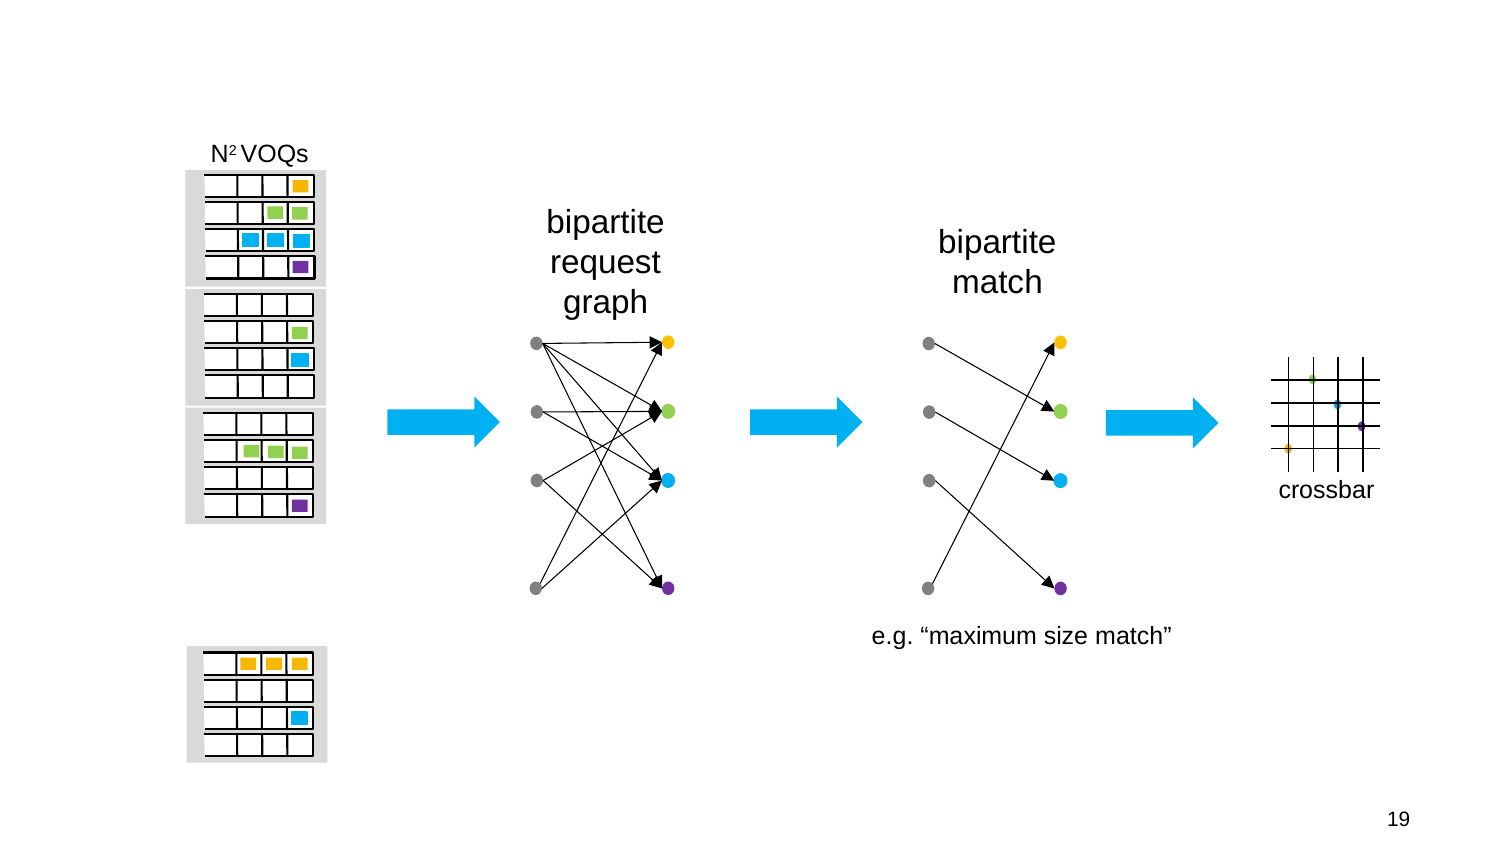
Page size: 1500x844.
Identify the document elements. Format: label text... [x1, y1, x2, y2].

slide_number 19 [1074, 797, 1426, 844]
text_box [530, 336, 541, 350]
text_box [1263, 356, 1391, 512]
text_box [542, 343, 663, 410]
text_box [387, 396, 500, 448]
text_box [750, 396, 850, 448]
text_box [185, 295, 327, 406]
text_box [1194, 398, 1219, 448]
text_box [542, 487, 663, 589]
text_box bipartite request graph [531, 192, 680, 327]
text_box [530, 474, 534, 487]
text_box [662, 335, 675, 349]
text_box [542, 411, 663, 481]
text_box [670, 474, 675, 487]
text_box [670, 405, 675, 418]
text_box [185, 169, 327, 287]
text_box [855, 212, 1189, 658]
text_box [185, 413, 327, 525]
text_box [667, 581, 675, 596]
text_box [530, 405, 534, 418]
text_box N2 VOQs [195, 130, 331, 173]
text_box [529, 581, 538, 596]
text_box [186, 645, 328, 763]
